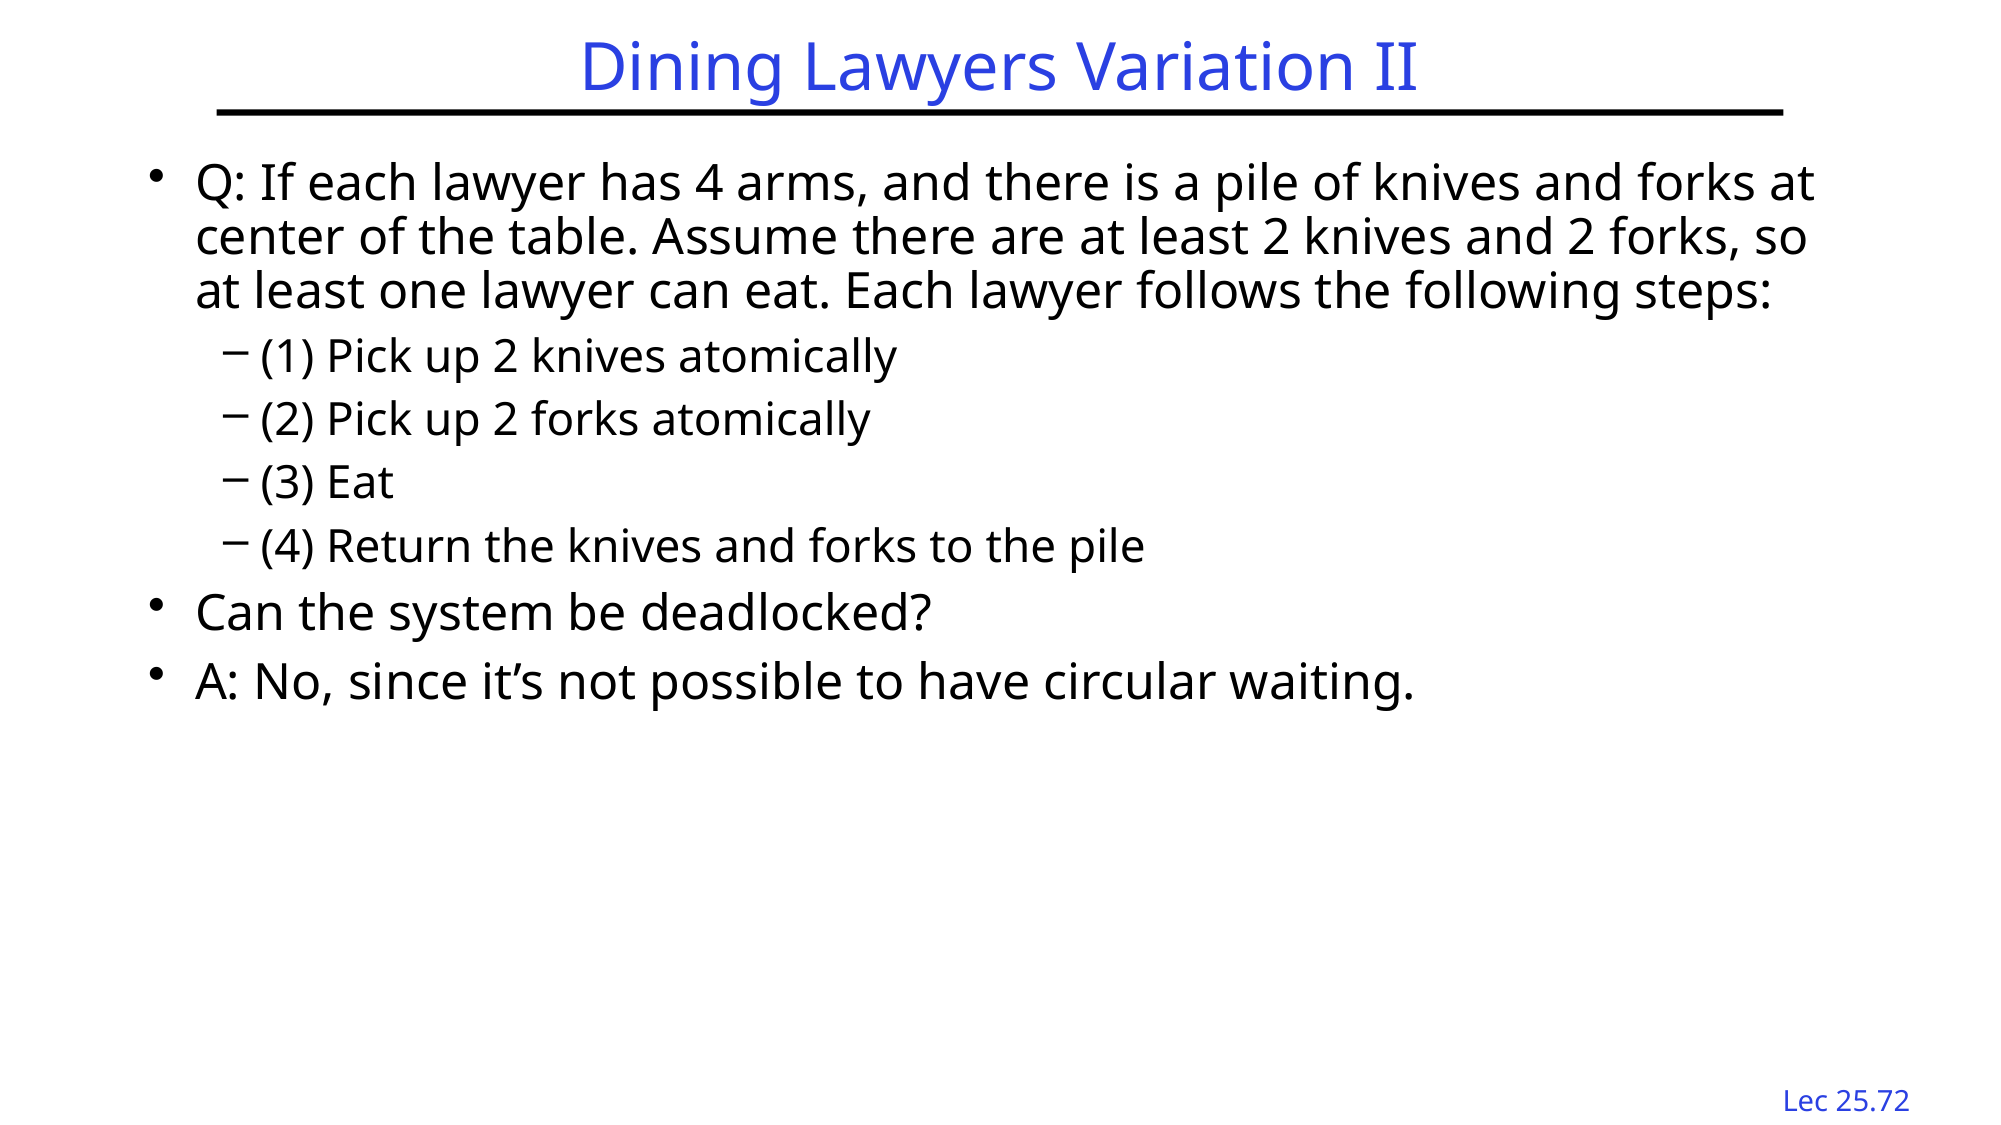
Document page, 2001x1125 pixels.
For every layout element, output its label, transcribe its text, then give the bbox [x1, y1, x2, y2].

list Q: If each lawyer has 4 arms, and there is a pile of knives and forks at center of the table. Assume there are at least 2 knives and 2 forks, so at least one lawyer can eat. Each lawyer follows the following steps: (1) Pick up 2 knives atomically (2) Pick up 2 forks atomically (3) Eat (4) Return the knives and forks to the pile Can the system be deadlocked? A: No, since it’s not possible to have circular waiting. [133, 149, 1867, 988]
title Dining Lawyers Variation II [216, 24, 1784, 113]
